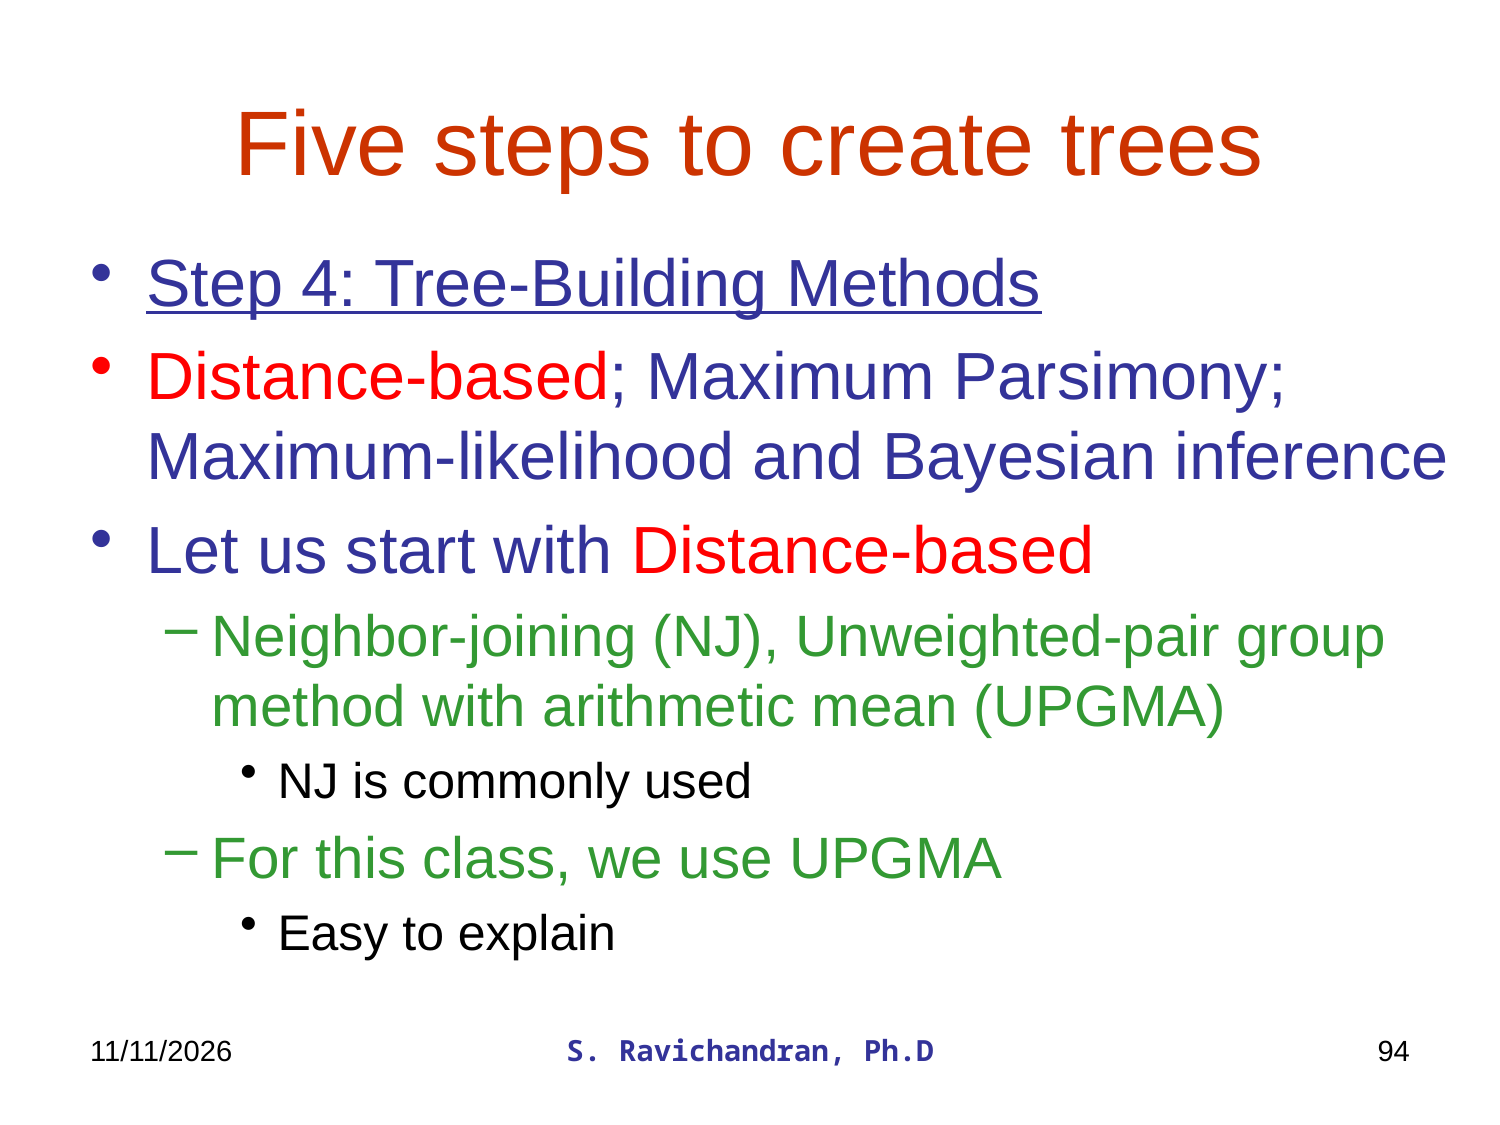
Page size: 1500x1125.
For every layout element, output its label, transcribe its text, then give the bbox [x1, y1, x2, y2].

footer S. Ravichandran, Ph.D [512, 1024, 988, 1103]
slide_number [74, 1024, 426, 1103]
title Five steps to create trees [75, 45, 1425, 232]
list Step 4: Tree-Building Methods Distance-based; Maximum Parsimony; Maximum-likelihood and Bayesian inference Let us start with Distance-based Neighbor-joining (NJ), Unweighted-pair group method with arithmetic mean (UPGMA) NJ is commonly used For this class, we use UPGMA Easy to explain [75, 232, 1488, 975]
slide_number 94 [1074, 1024, 1426, 1103]
